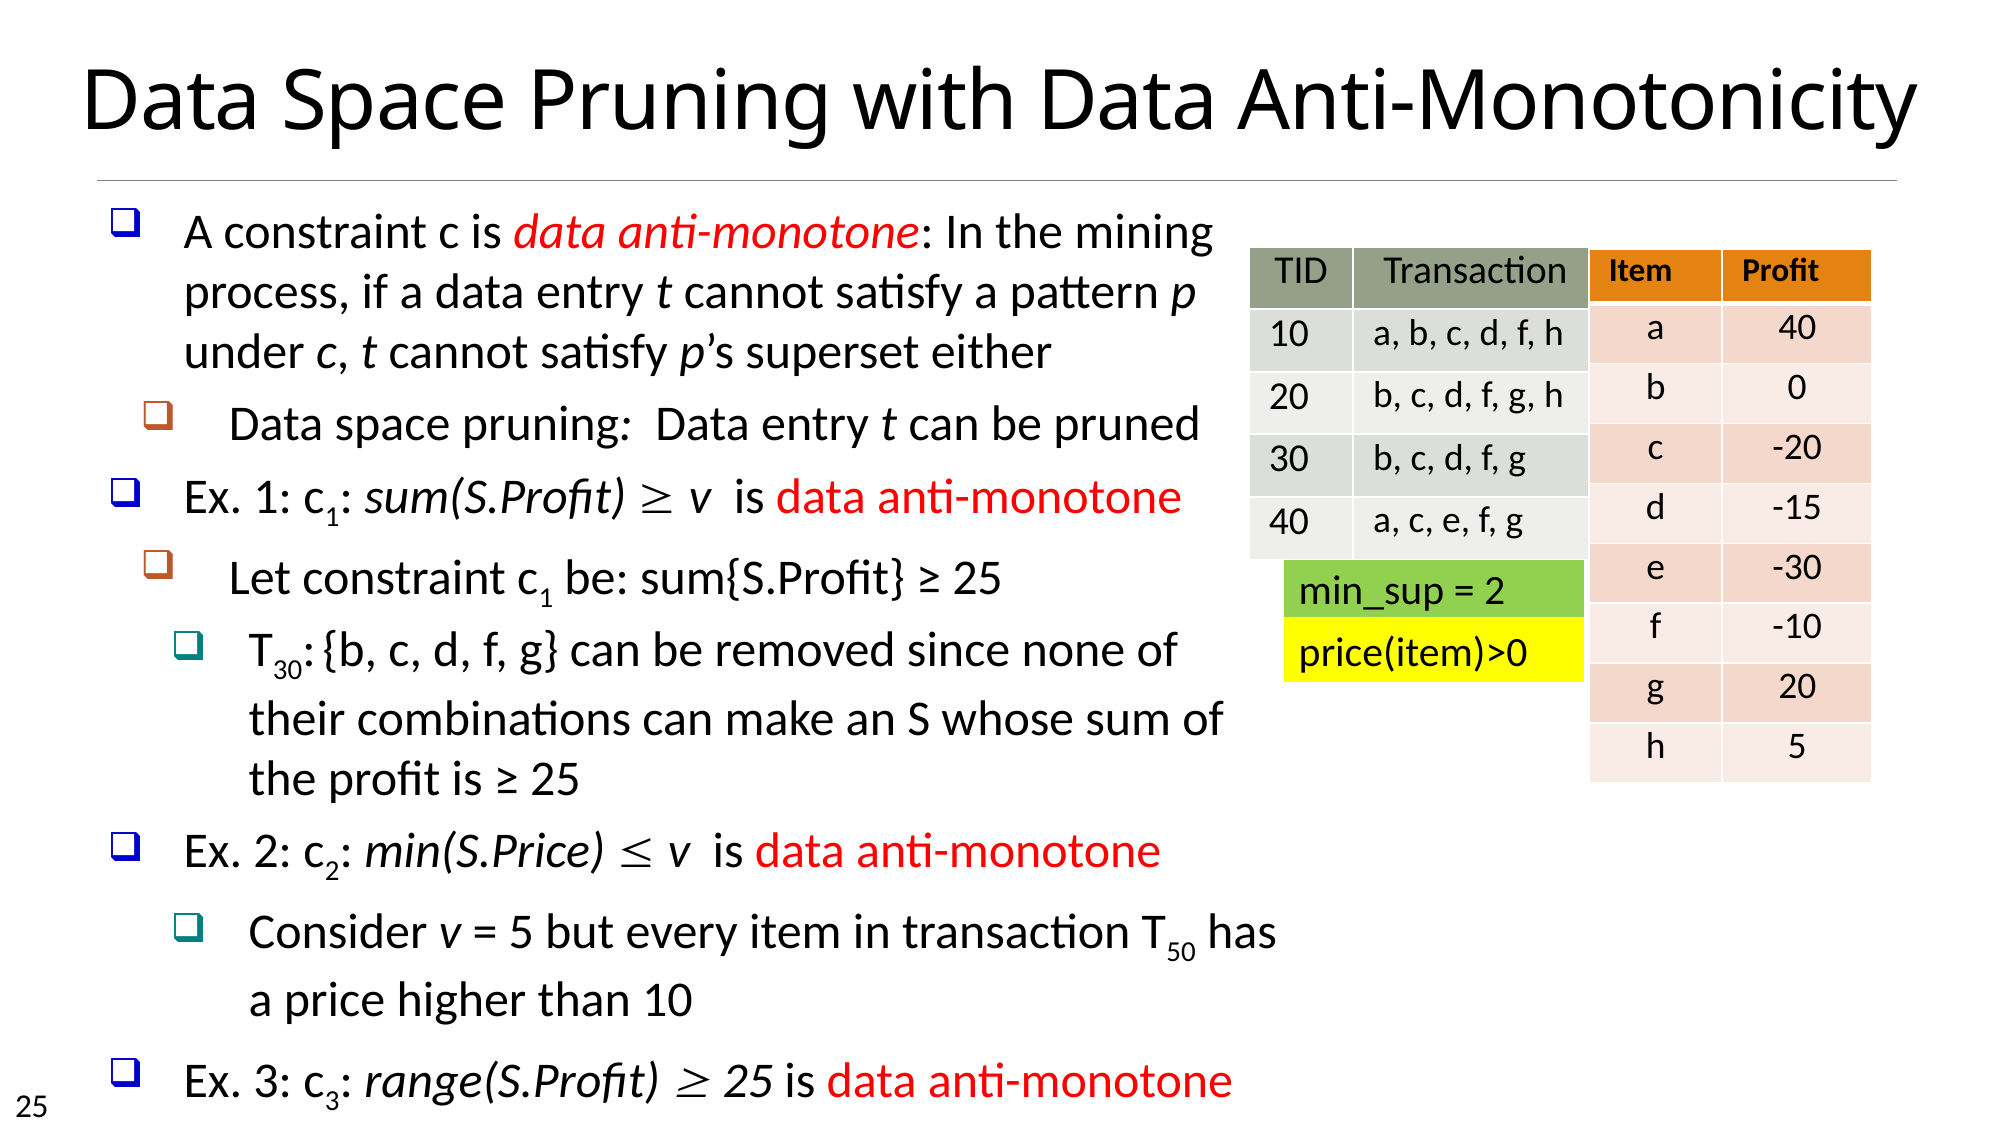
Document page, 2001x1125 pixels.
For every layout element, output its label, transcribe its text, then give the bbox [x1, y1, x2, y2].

table_cell 0 [1723, 364, 1871, 423]
table_cell 40 [1723, 306, 1871, 363]
table_cell -10 [1723, 604, 1871, 662]
table_cell 40 [1250, 498, 1352, 559]
table_cell 10 [1250, 310, 1352, 371]
table_cell b, c, d, f, g, h [1354, 373, 1588, 433]
table_cell c [1590, 424, 1721, 483]
table_cell g [1590, 664, 1721, 722]
table_cell f [1590, 604, 1721, 662]
table_cell 30 [1250, 435, 1352, 496]
table_cell 20 [1250, 373, 1352, 433]
table_cell -20 [1723, 424, 1871, 483]
table_header Item [1590, 250, 1721, 301]
table_header TID [1250, 248, 1352, 308]
table_cell b, c, d, f, g [1354, 435, 1588, 496]
table_cell a [1590, 306, 1721, 363]
table_cell -30 [1723, 544, 1871, 602]
table_header Profit [1723, 250, 1871, 301]
table_cell h [1590, 724, 1721, 782]
list A constraint c is data anti-monotone: In the mining process, if a data entry t cannot satisfy a pattern p under c, t cannot satisfy p’s superset either Data space pruning: Data entry t can be pruned Ex. 1: c1: sum(S.Profit)  v is data anti-monotone Let constraint c1 be: sum{S.Profit} ≥ 25 T30: {b, c, d, f, g} can be removed since none of their combinations can make an S whose sum of the profit is ≥ 25 Ex. 2: c2: min(S.Price)  v is data anti-monotone Consider v = 5 but every item in transaction T50 has a price higher than 10 Ex. 3: c3: range(S.Profit)  25 is data anti-monotone [92, 190, 1299, 1115]
text_box price(item)>0 [1283, 617, 1584, 682]
table_cell e [1590, 544, 1721, 602]
title Data Space Pruning with Data Anti-Monotonicity [0, 37, 2000, 155]
table_header Transaction [1354, 248, 1588, 308]
table_cell -15 [1723, 484, 1871, 543]
table_cell 5 [1723, 724, 1871, 782]
table_cell 20 [1723, 664, 1871, 722]
table_cell b [1590, 364, 1721, 423]
table_cell a, c, e, f, g [1354, 498, 1588, 559]
table_cell a, b, c, d, f, h [1354, 310, 1588, 371]
table_cell d [1590, 484, 1721, 543]
text_box min_sup = 2 [1283, 560, 1584, 617]
